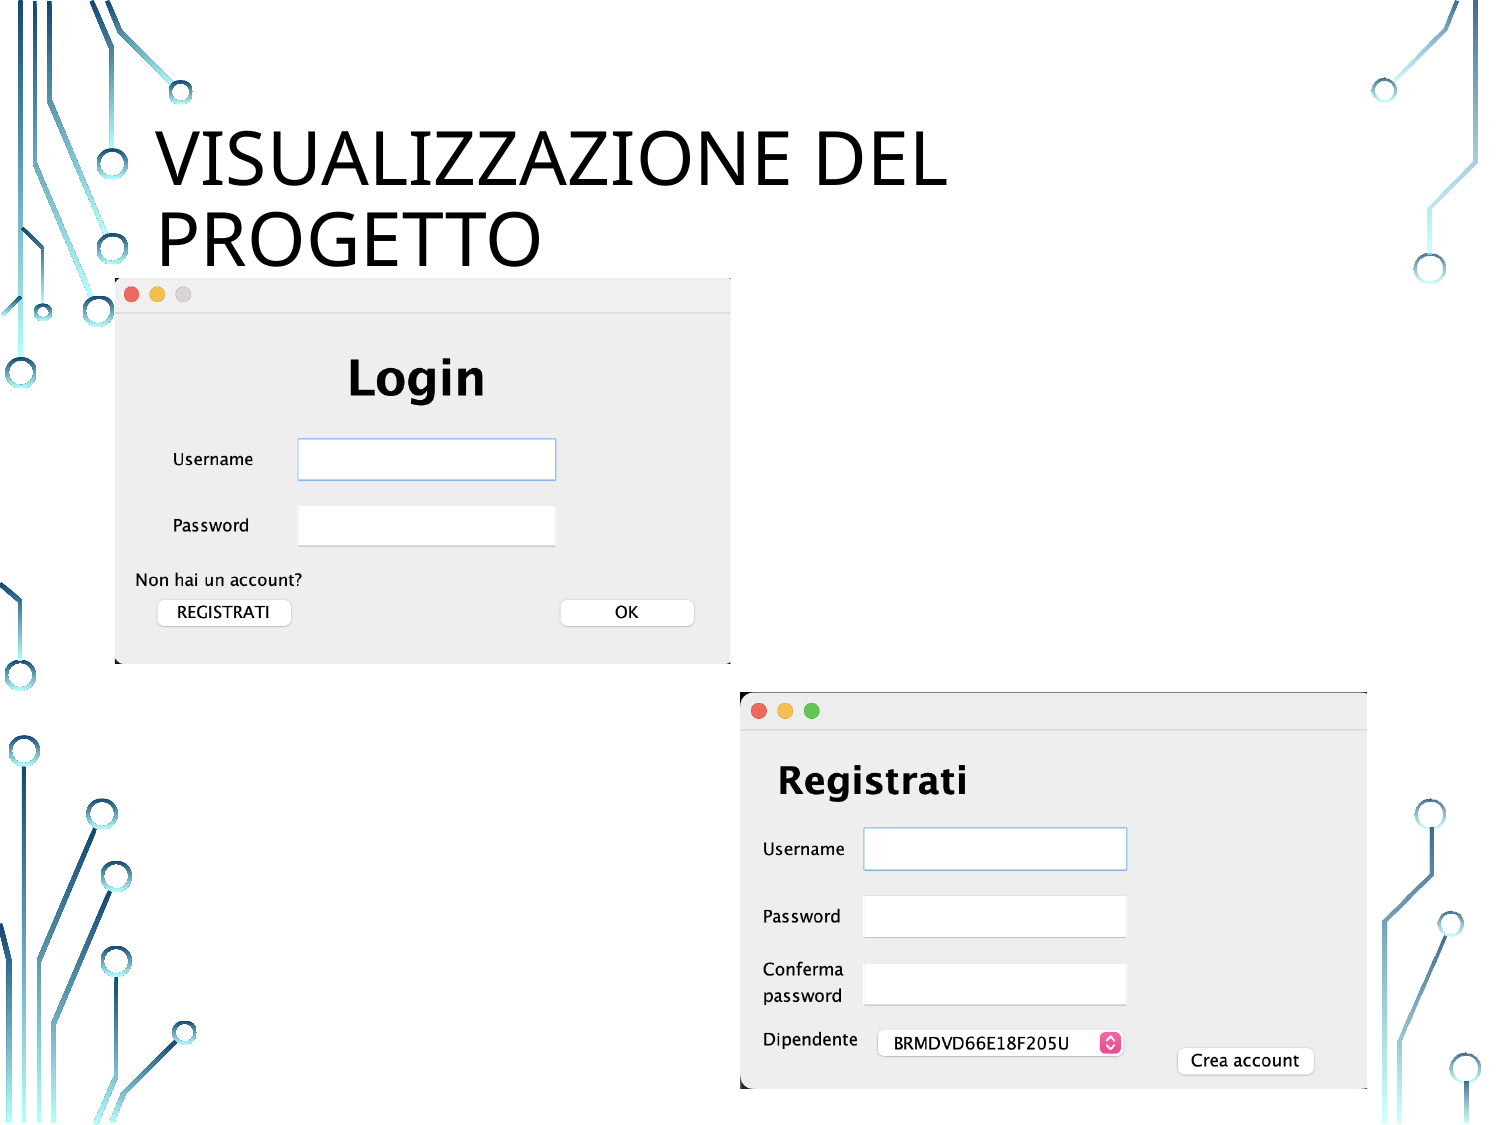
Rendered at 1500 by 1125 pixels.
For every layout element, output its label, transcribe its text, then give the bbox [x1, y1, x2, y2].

picture [739, 692, 1368, 1089]
title Visualizzazione del progetto [140, 101, 1360, 303]
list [114, 278, 731, 664]
